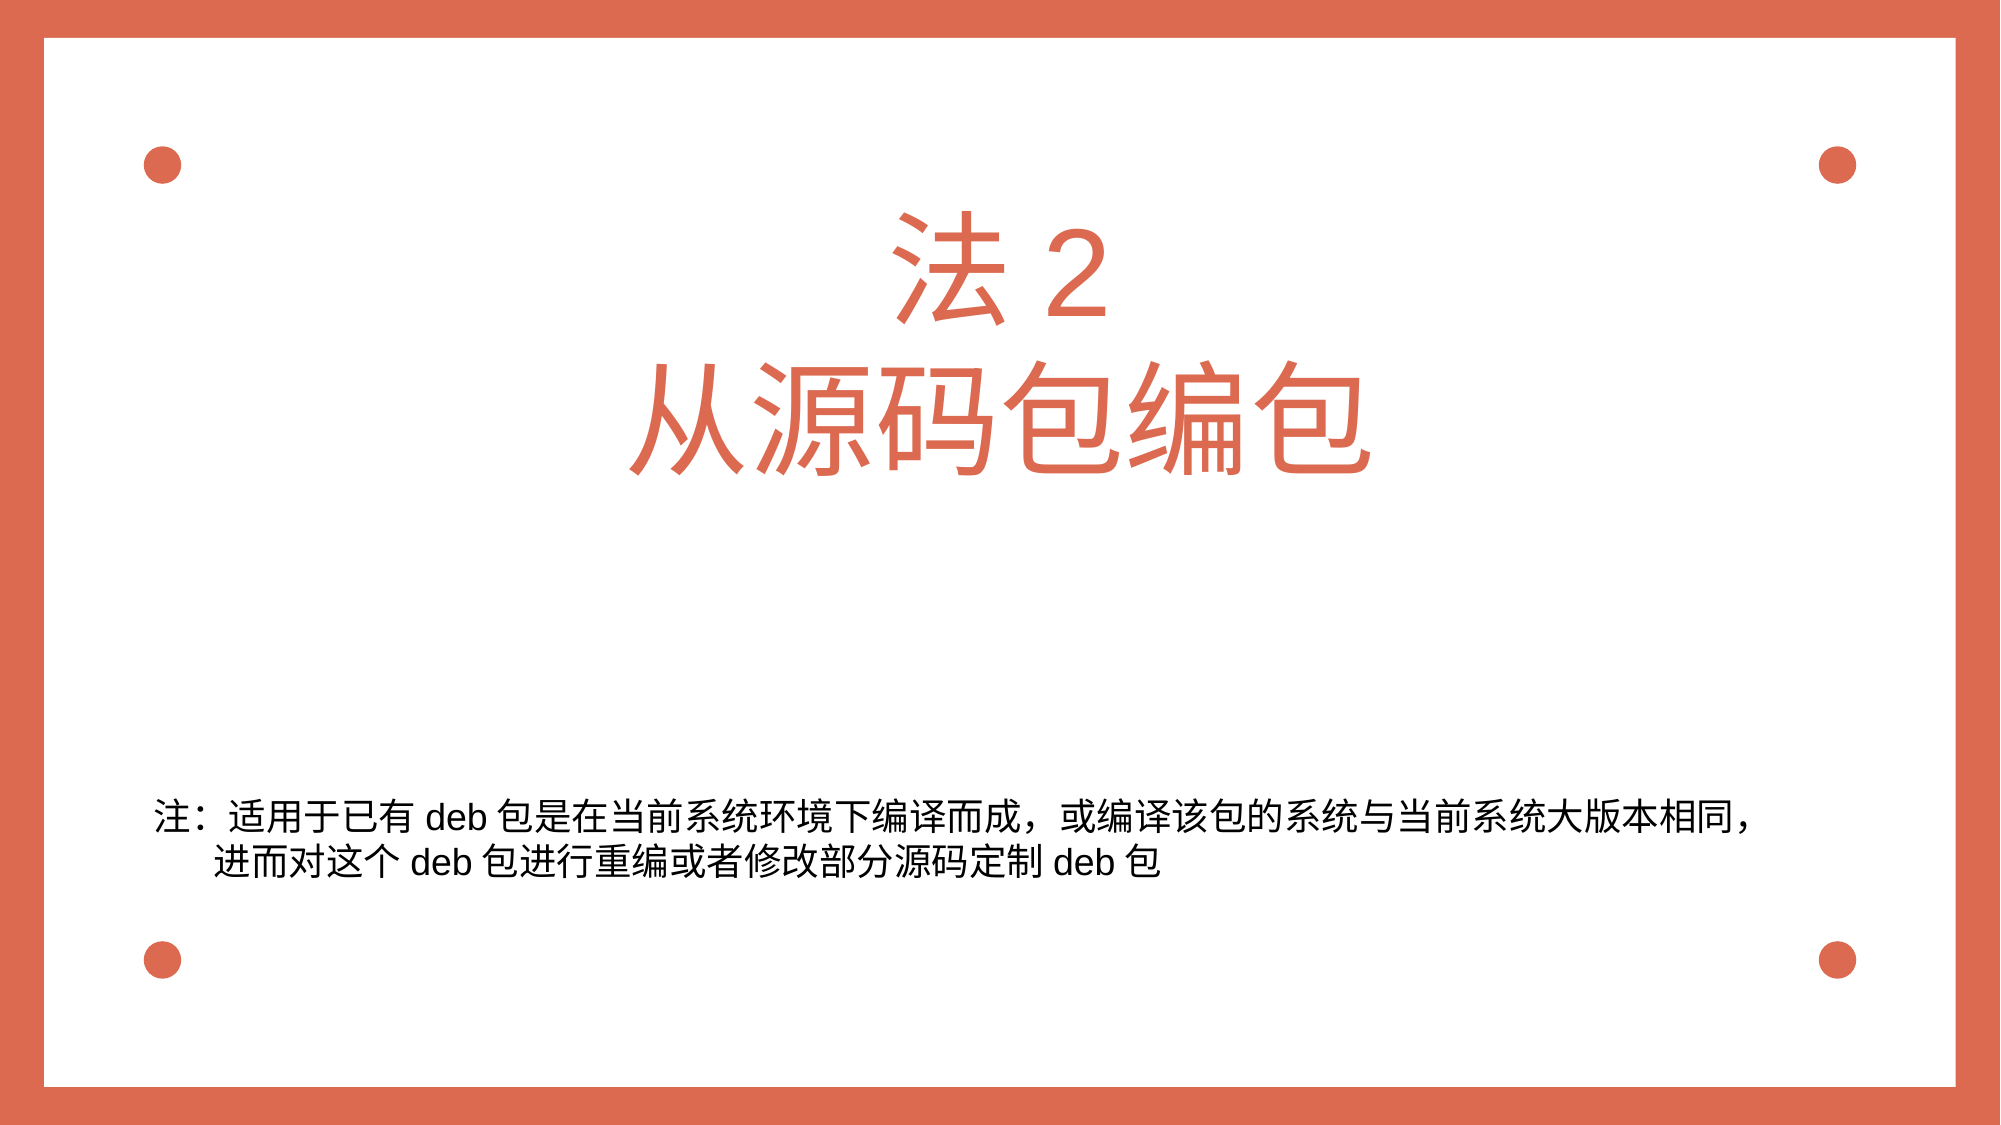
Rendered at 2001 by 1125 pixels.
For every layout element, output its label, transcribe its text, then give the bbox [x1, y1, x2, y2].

text_box 注：适用于已有deb包是在当前系统环境下编译而成，或编译该包的系统与当前系统大版本相同， 进而对这个deb包进行重编或者修改部分源码定制deb包 [139, 785, 1787, 890]
text_box [43, 37, 1957, 1088]
text_box [1817, 145, 1858, 185]
text_box [142, 940, 183, 980]
text_box 法2 从源码包编包 [499, 183, 1500, 499]
text_box [142, 145, 183, 185]
text_box [1817, 940, 1858, 980]
